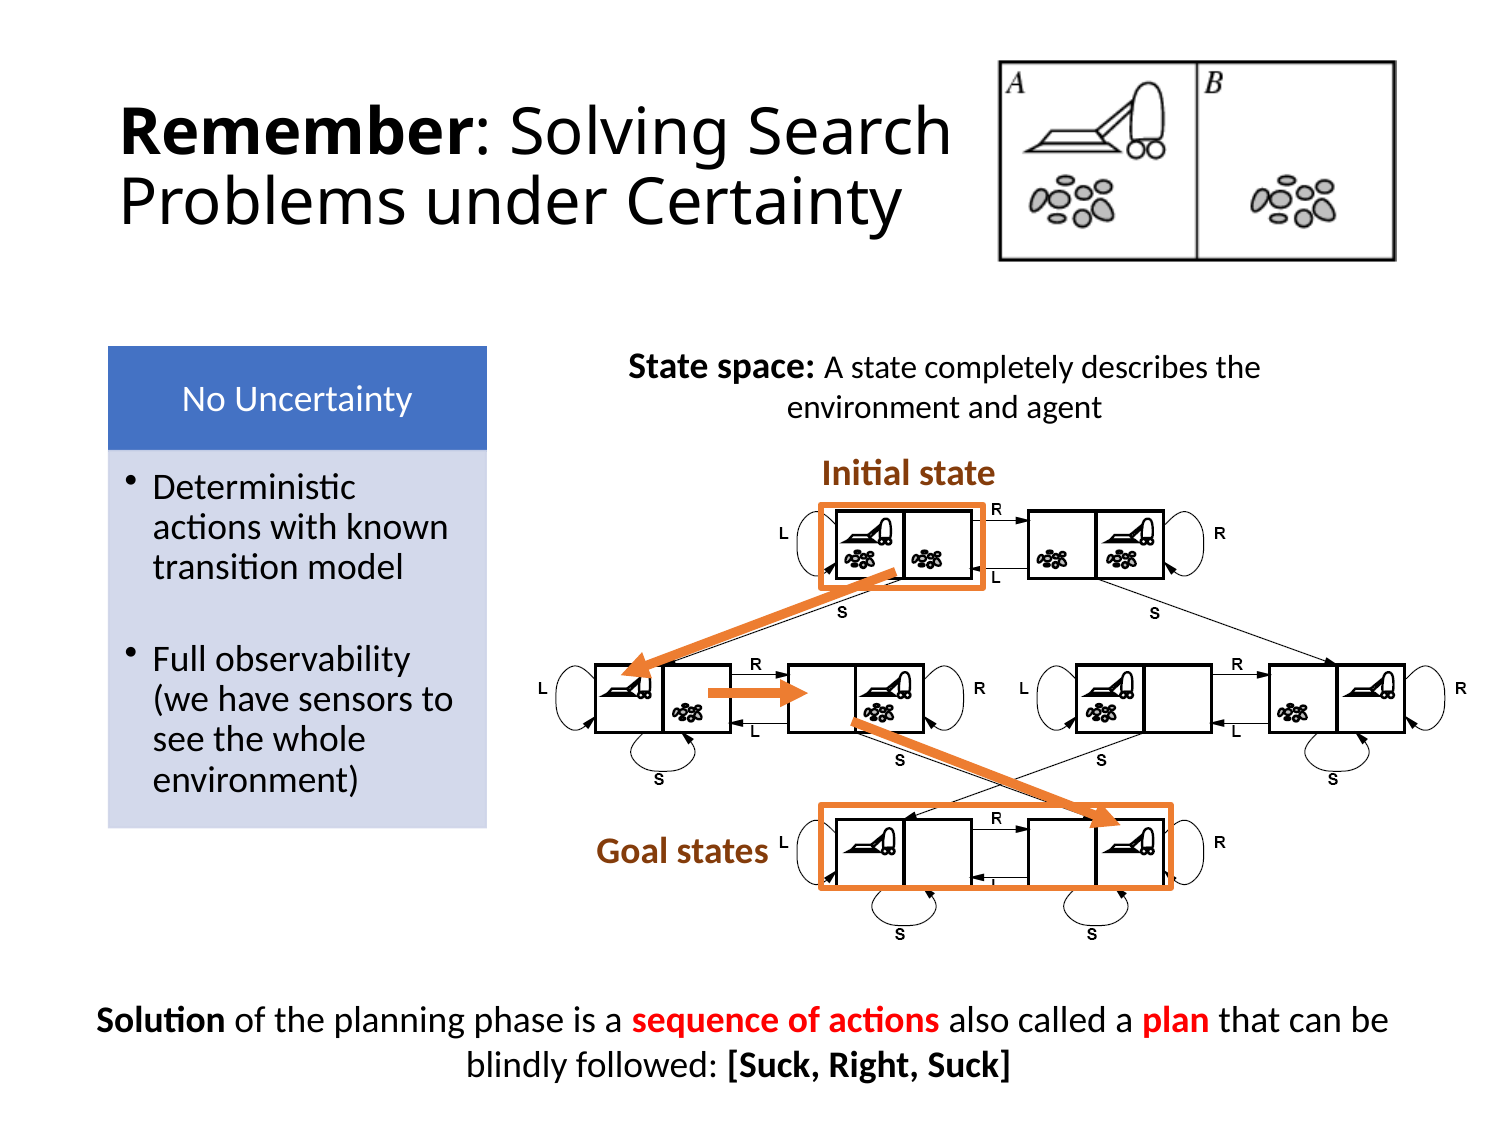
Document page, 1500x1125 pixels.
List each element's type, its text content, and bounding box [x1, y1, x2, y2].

picture [996, 59, 1397, 265]
text_box Solution of the planning phase is a sequence of actions also called a plan that can be blindly followed: [Suck, Right, Suck] [80, 987, 1406, 1092]
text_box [533, 333, 1469, 944]
title Remember: Solving Search Problems under Certainty [103, 59, 975, 278]
